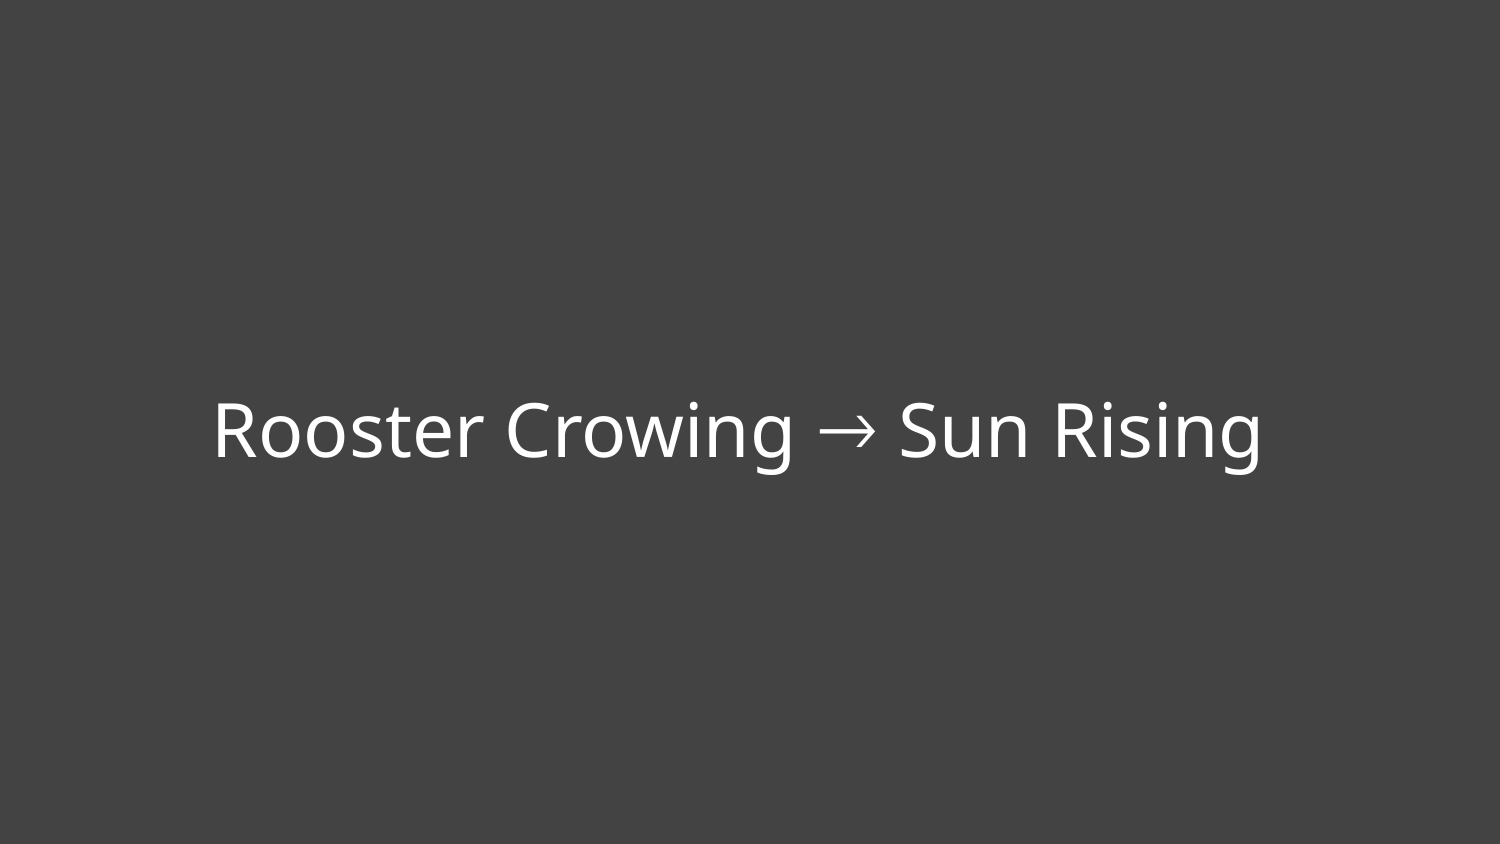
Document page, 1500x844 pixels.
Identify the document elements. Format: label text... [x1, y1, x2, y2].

title Rooster Crowing 🡒 Sun Rising [39, 251, 1438, 515]
